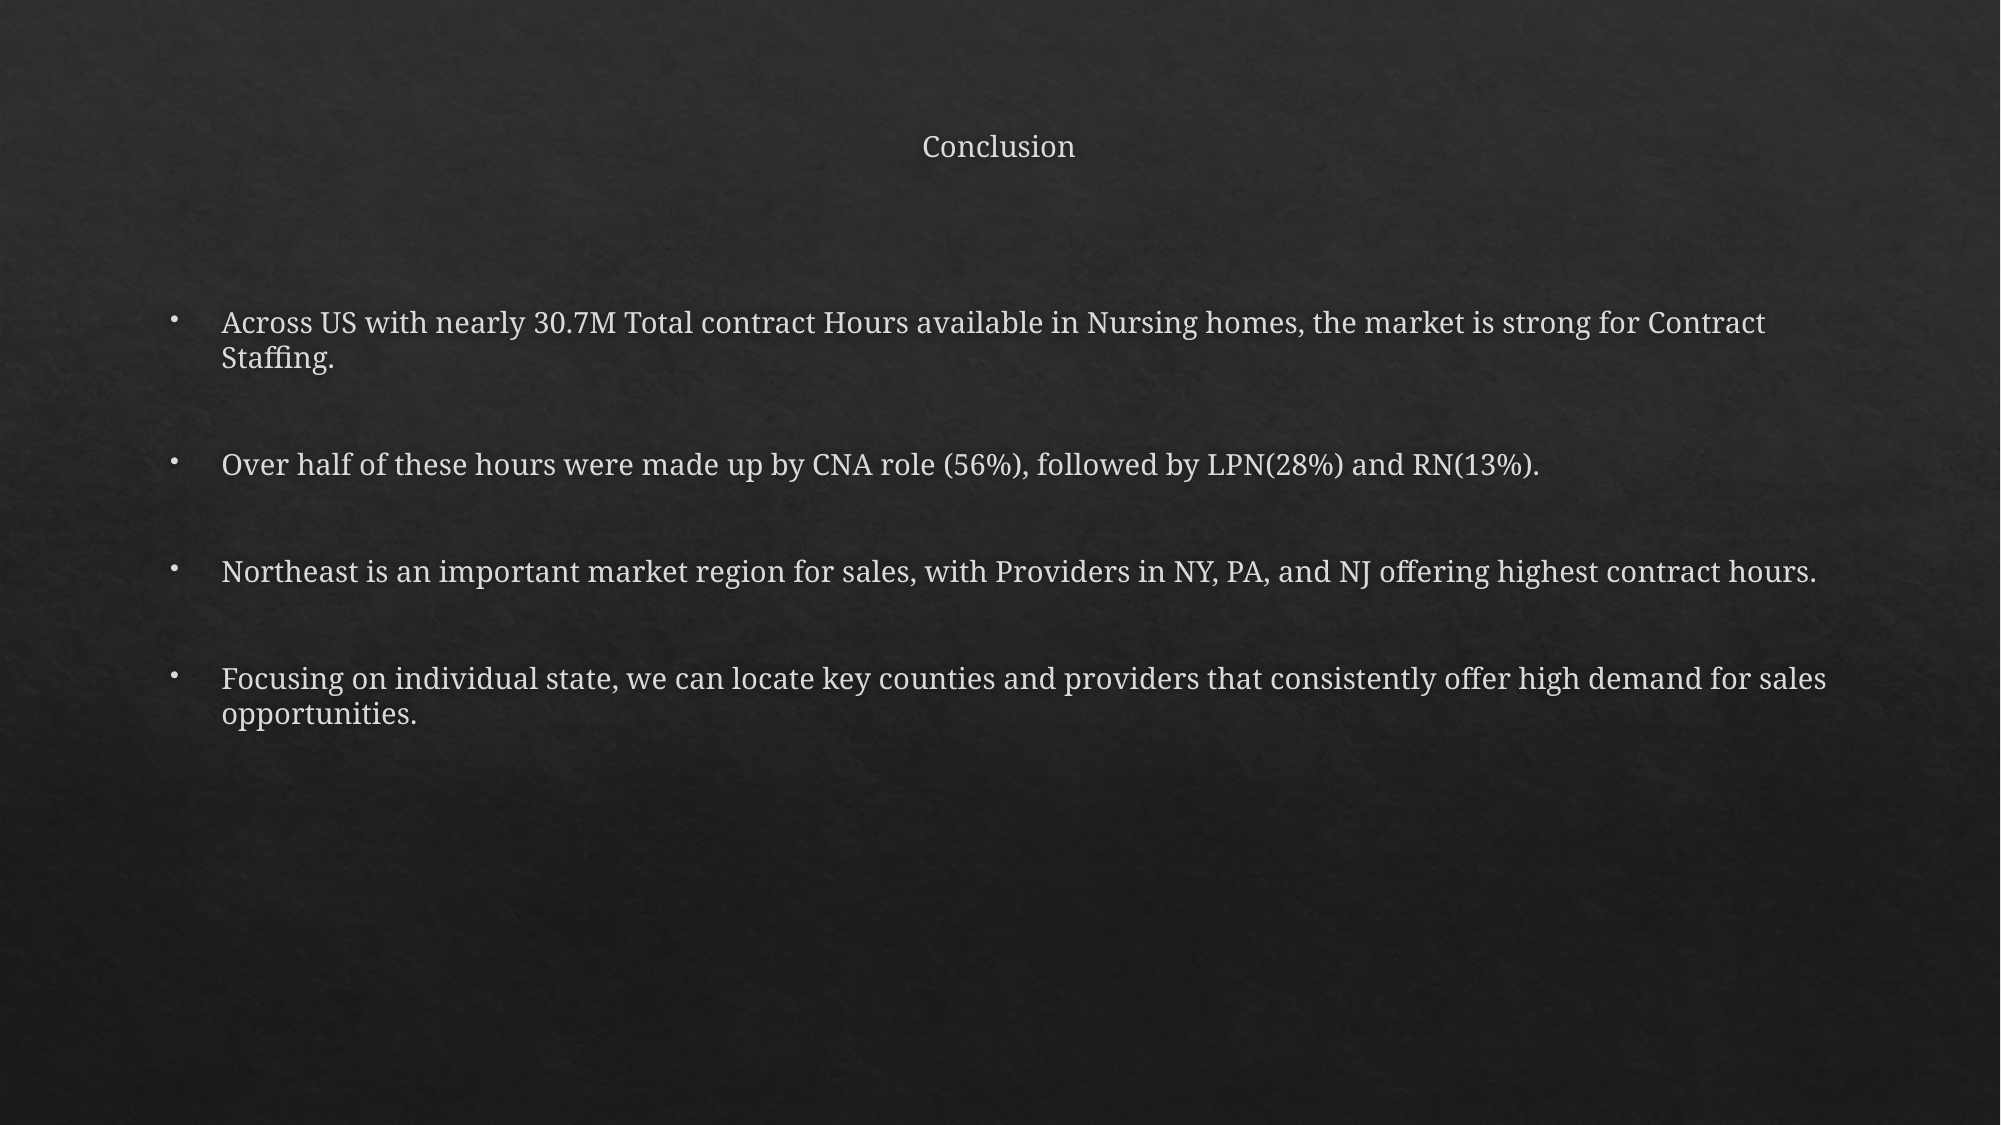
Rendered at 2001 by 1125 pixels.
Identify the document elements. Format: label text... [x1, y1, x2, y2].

list Across US with nearly 30.7M Total contract Hours available in Nursing homes, the market is strong for Contract Staffing. Over half of these hours were made up by CNA role (56%), followed by LPN(28%) and RN(13%). Northeast is an important market region for sales, with Providers in NY, PA, and NJ offering highest contract hours. Focusing on individual state, we can locate key counties and providers that consistently offer high demand for sales opportunities. [149, 296, 1849, 963]
title Conclusion [149, 66, 1849, 226]
